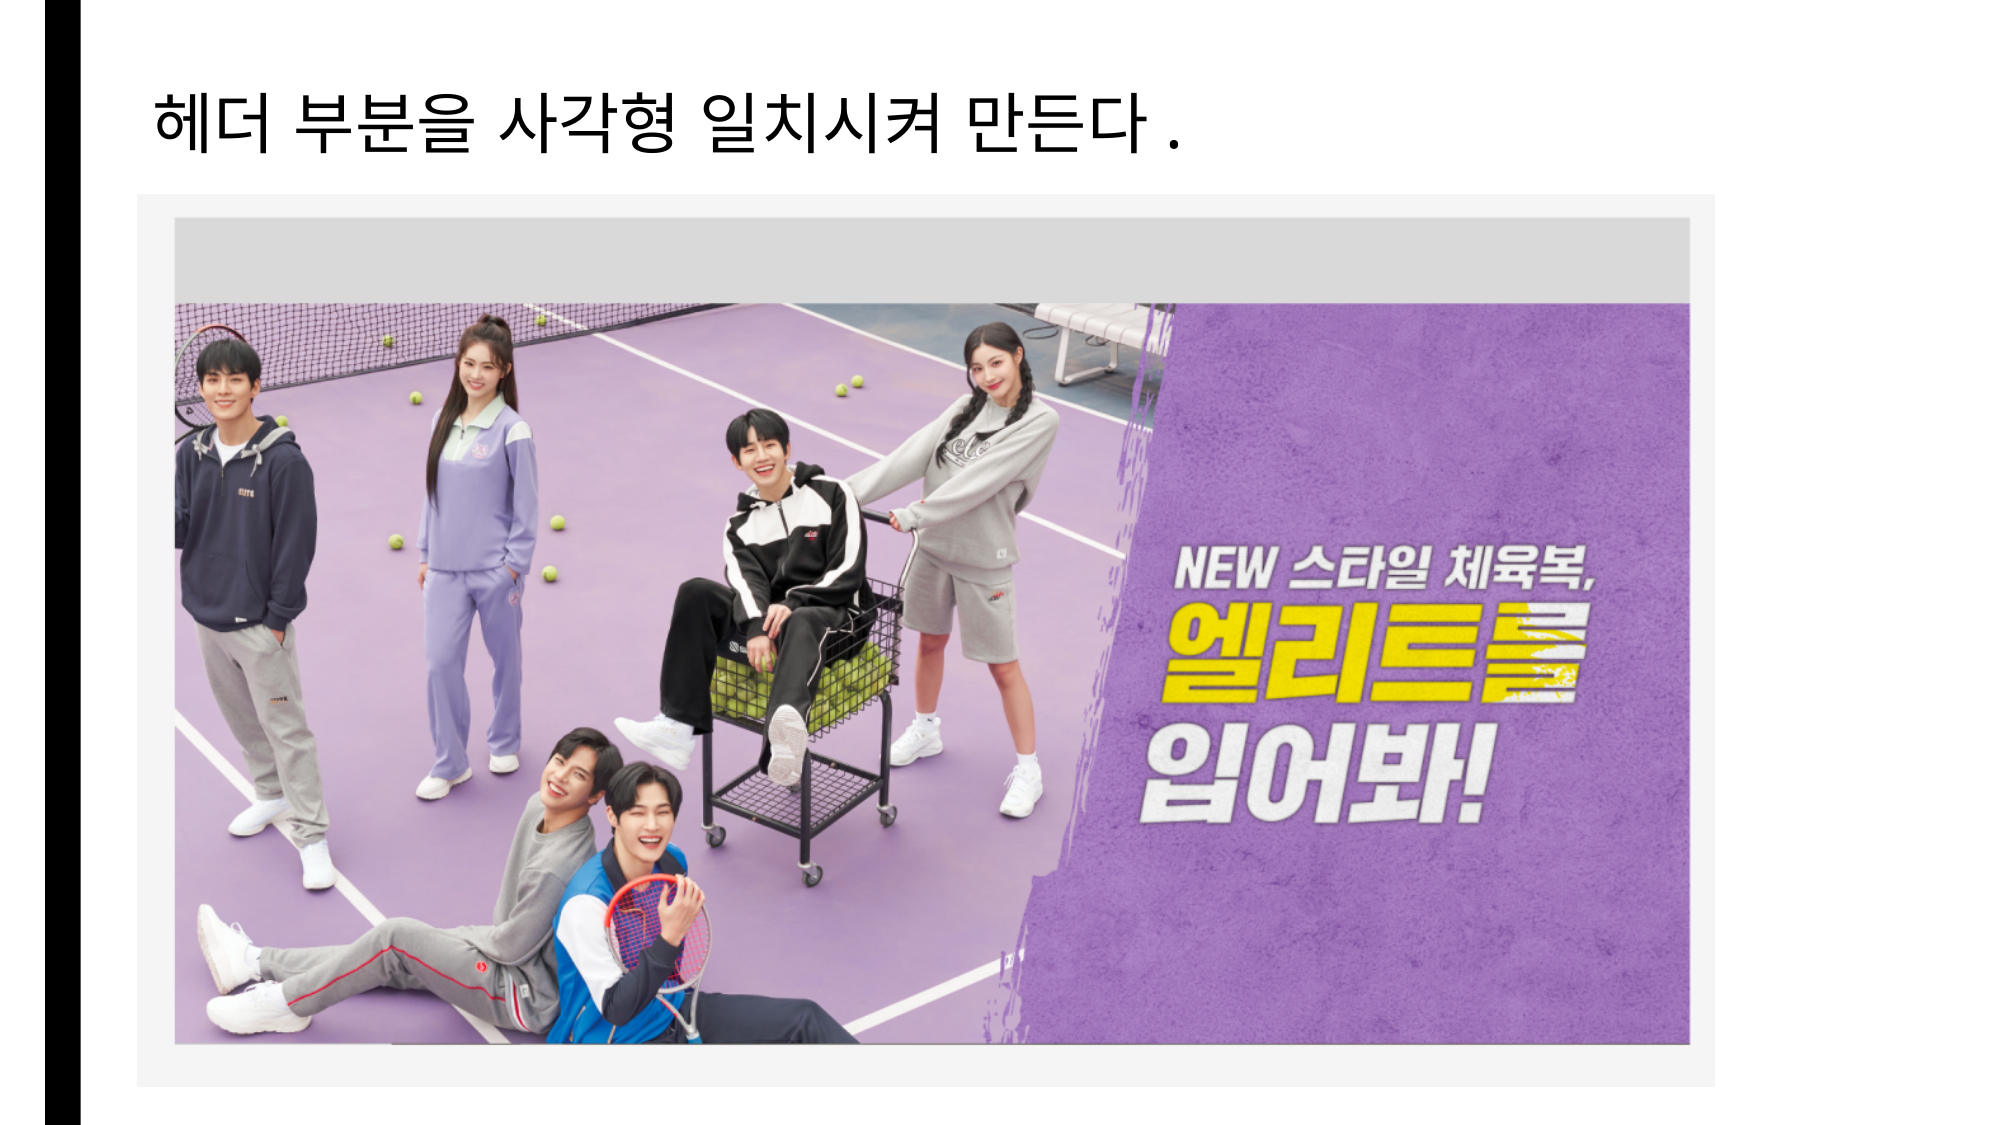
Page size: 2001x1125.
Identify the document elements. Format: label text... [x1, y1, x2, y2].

title 헤더 부분을 사각형 일치시켜 만든다. [137, 59, 1863, 195]
picture [137, 194, 1715, 1087]
